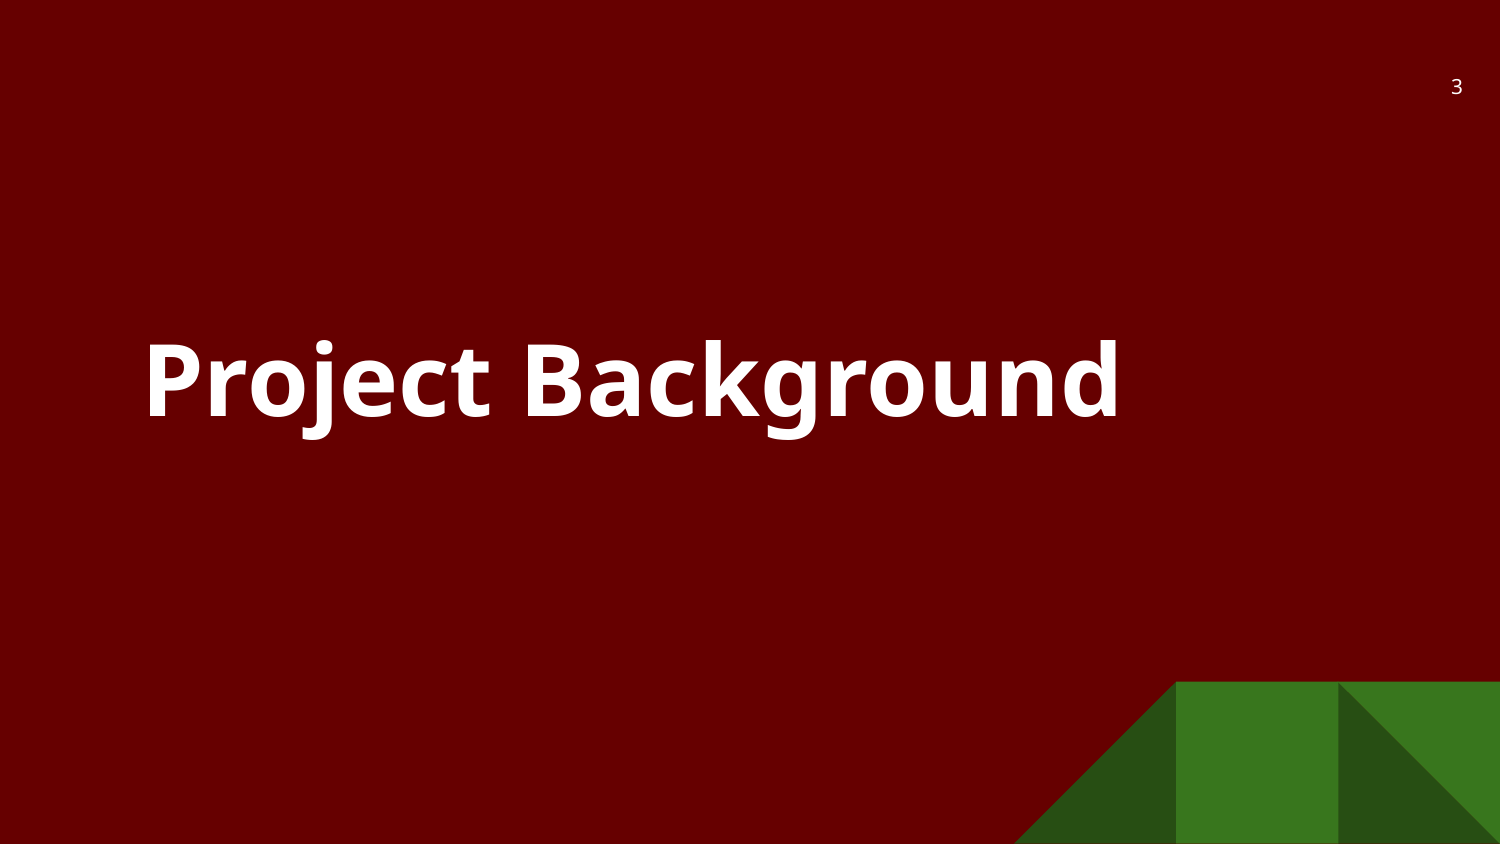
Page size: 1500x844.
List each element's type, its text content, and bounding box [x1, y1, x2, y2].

title Project Background [51, 301, 1449, 462]
slide_number ‹#› [1387, 55, 1478, 120]
